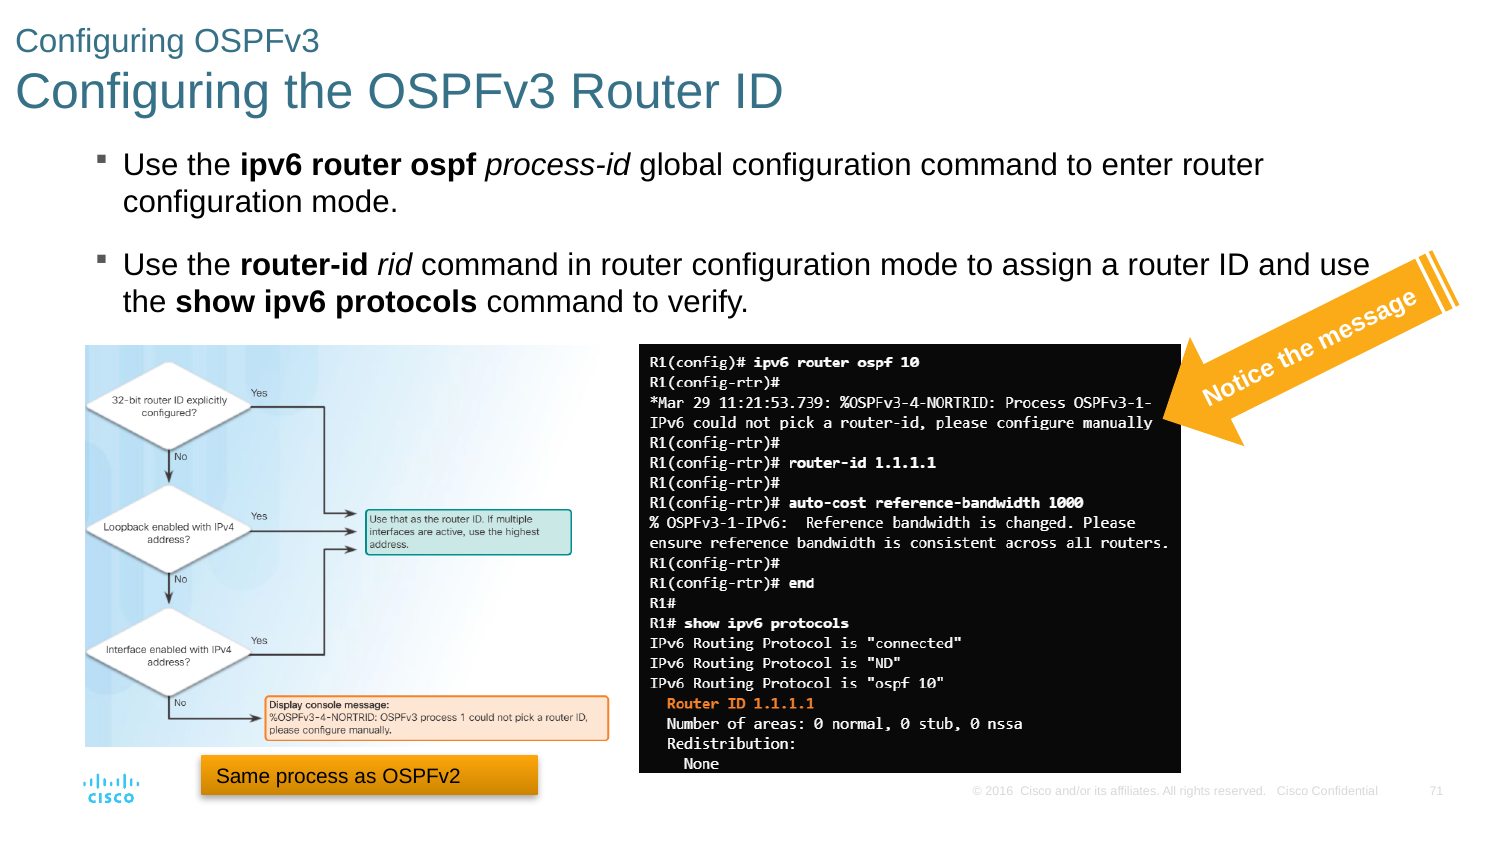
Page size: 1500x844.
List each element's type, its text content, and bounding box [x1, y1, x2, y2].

text_box Same process as OSPFv2 [201, 757, 538, 795]
picture [639, 344, 1181, 773]
list Use the ipv6 router ospf process-id global configuration command to enter router configuration mode. Use the router-id rid command in router configuration mode to assign a router ID and use the show ipv6 protocols command to verify. [80, 136, 1430, 823]
text_box Notice the message [1184, 248, 1462, 449]
picture [84, 345, 614, 748]
title Configuring OSPFv3 Configuring the OSPFv3 Router ID [0, 6, 1500, 131]
